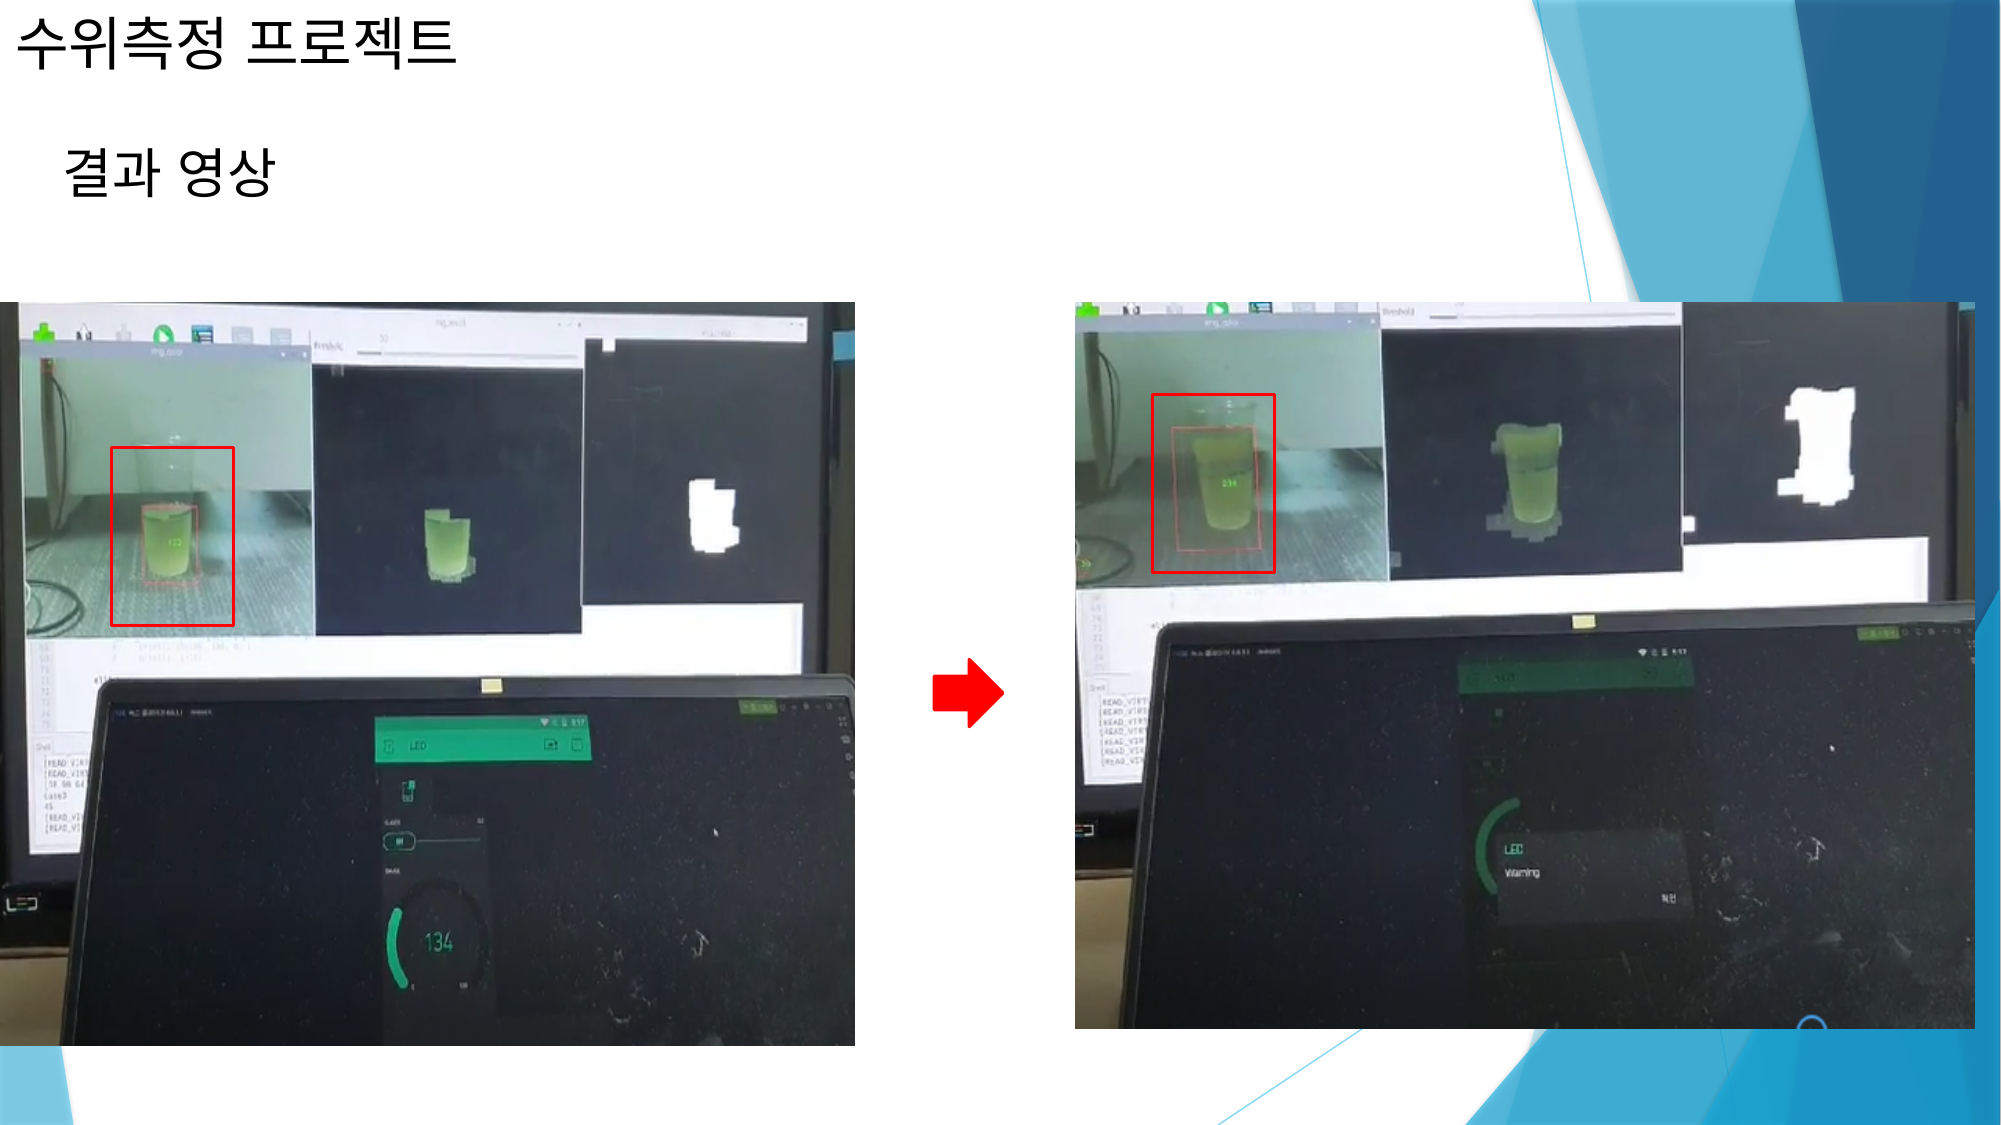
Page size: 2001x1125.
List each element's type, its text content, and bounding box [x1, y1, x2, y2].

picture [0, 302, 856, 1047]
title 수위측정 프로젝트 [0, 0, 580, 144]
picture [1075, 302, 1975, 1029]
list 결과 영상 [47, 118, 1850, 1073]
text_box [932, 658, 1004, 729]
